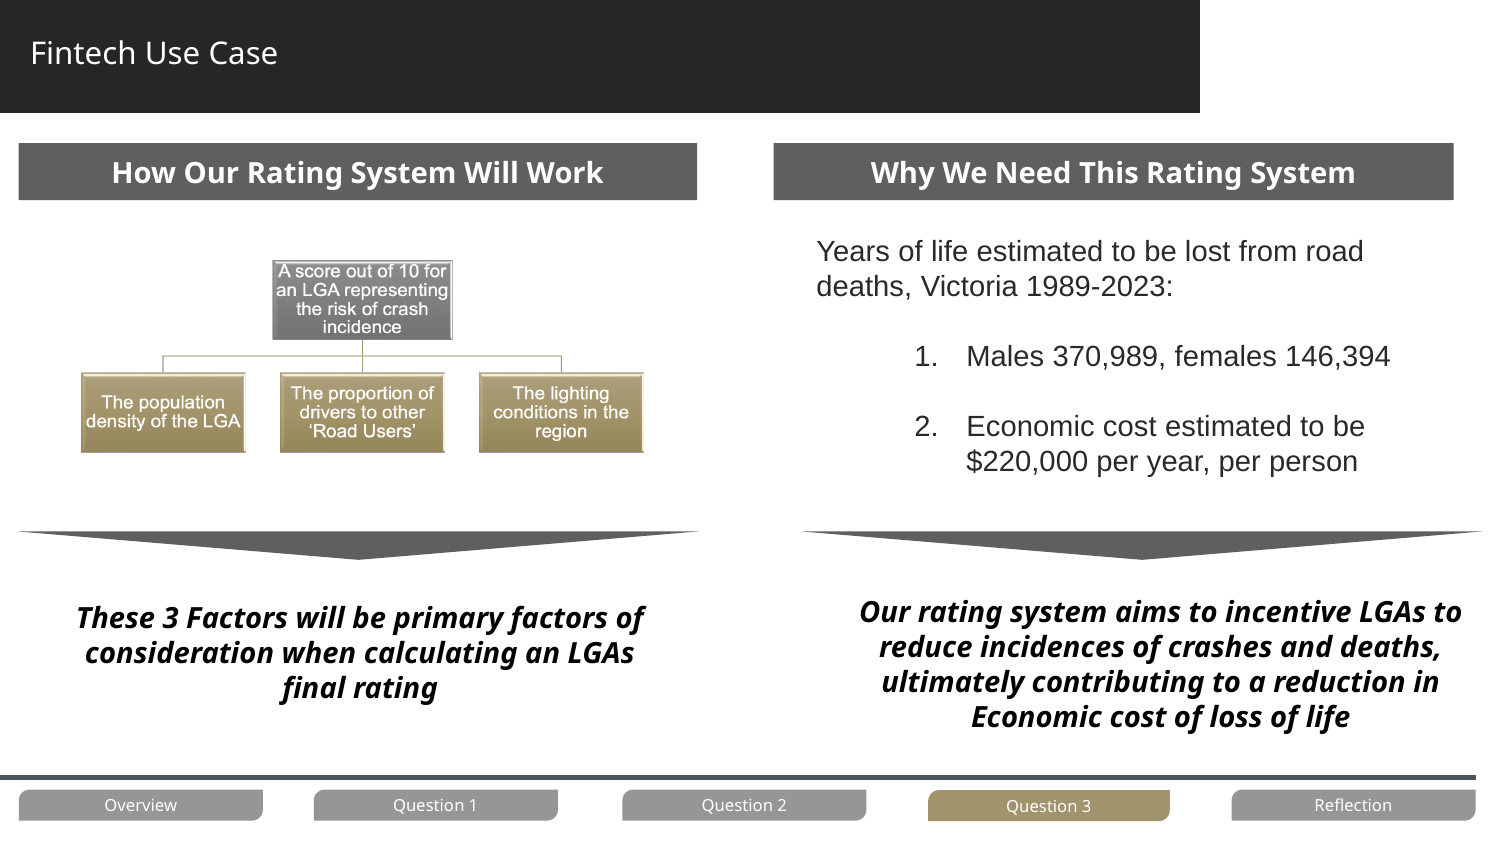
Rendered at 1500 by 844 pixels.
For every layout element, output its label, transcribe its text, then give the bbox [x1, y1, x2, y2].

text_box These 3 Factors will be primary factors of consideration when calculating an LGAs final rating [39, 584, 681, 730]
text_box [648, 531, 699, 536]
text_box [17, 531, 72, 536]
picture [75, 180, 645, 532]
text_box How Our Rating System Will Work [18, 143, 698, 201]
text_box Why We Need This Rating System [773, 143, 1454, 201]
text_box [801, 531, 1483, 560]
text_box [120, 540, 596, 560]
text_box Years of life estimated to be lost from road deaths, Victoria 1989-2023: Males 370,989, females 146,394 Economic cost estimated to be $220,000 per year, per person [801, 217, 1426, 492]
title Fintech Use Case [18, 9, 1154, 100]
text_box Our rating system aims to incentive LGAs to reduce incidences of crashes and deaths, ultimately contributing to a reduction in Economic cost of loss of life [840, 578, 1482, 723]
